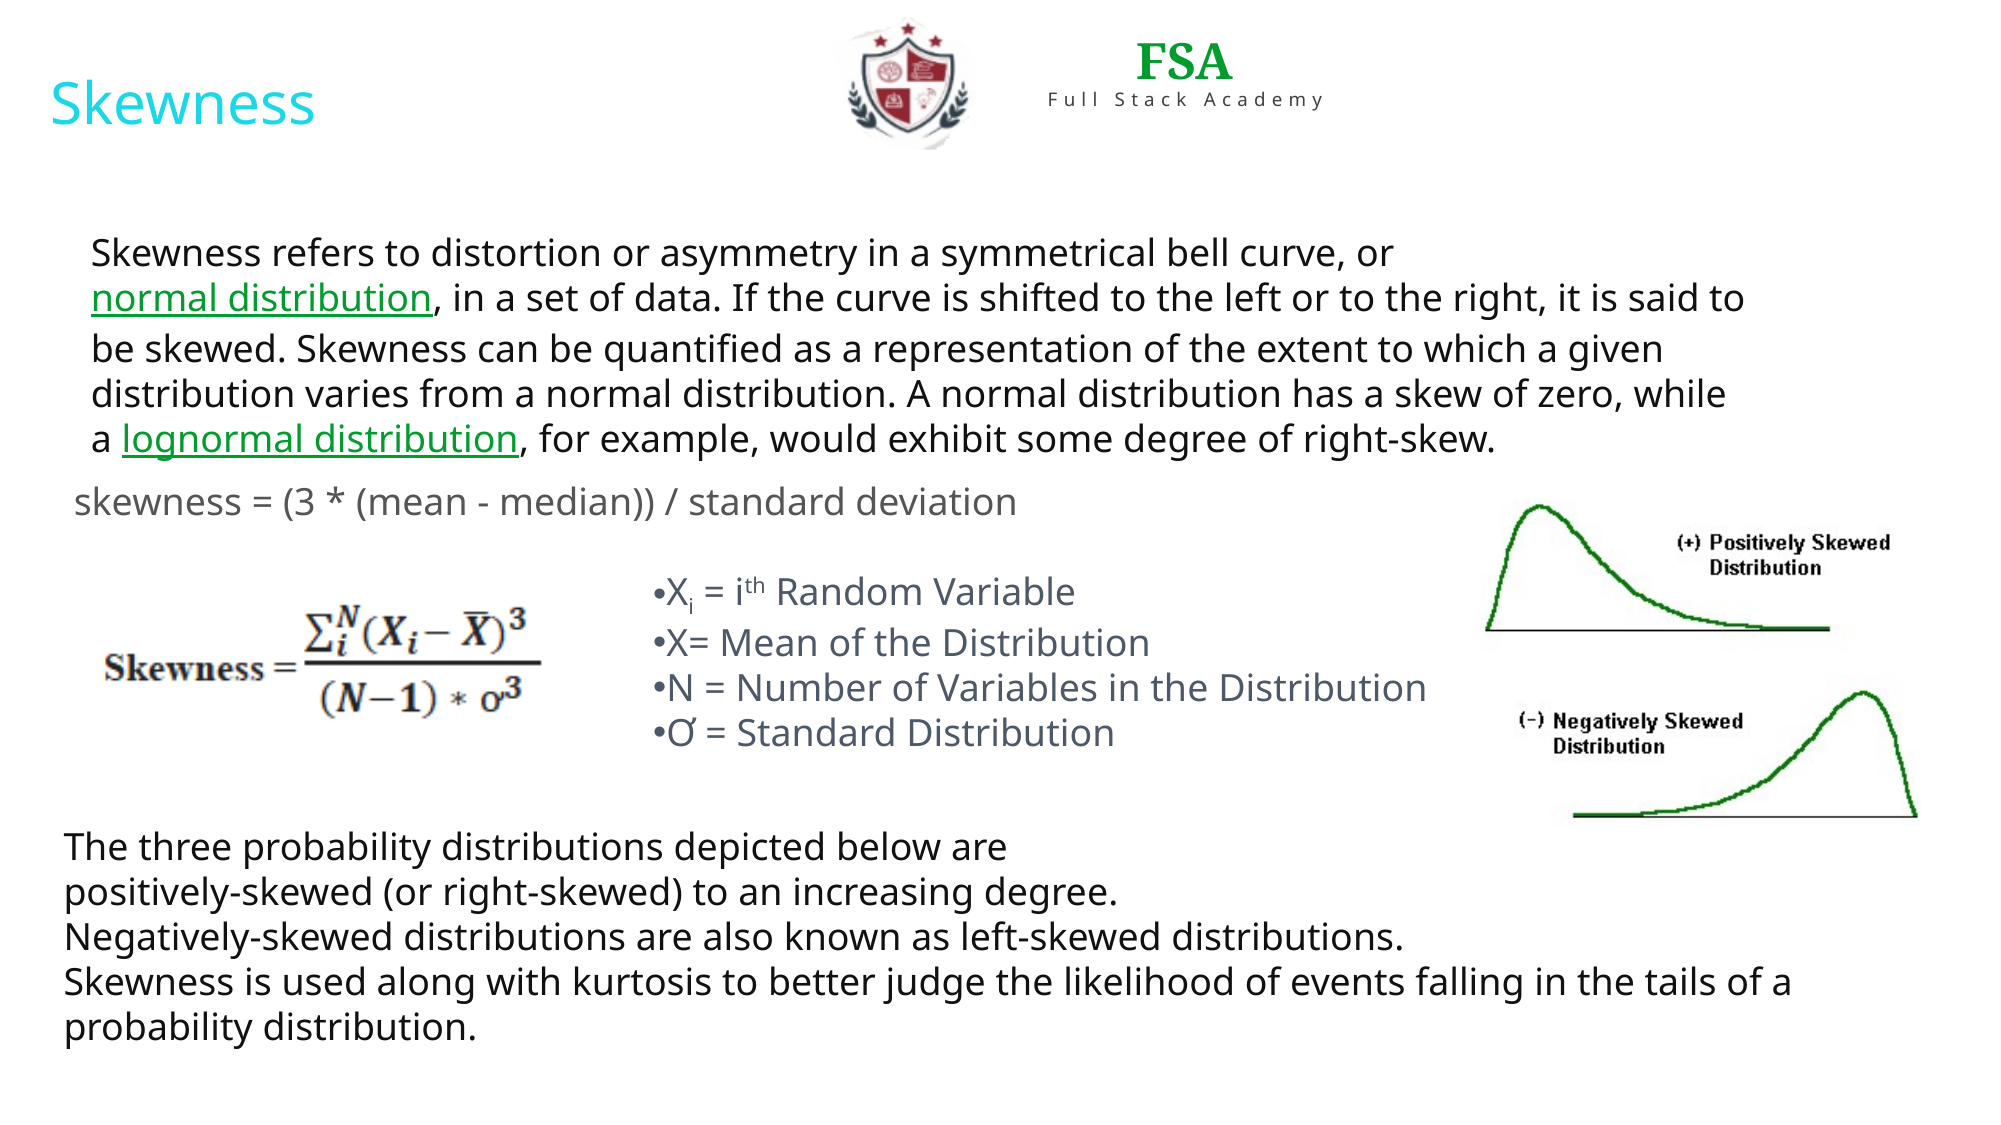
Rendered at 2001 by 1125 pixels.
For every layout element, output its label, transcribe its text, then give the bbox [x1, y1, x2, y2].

picture [82, 587, 555, 730]
picture [827, 16, 979, 153]
text_box Skewness refers to distortion or asymmetry in a symmetrical bell curve, or normal distribution, in a set of data. If the curve is shifted to the left or to the right, it is said to be skewed. Skewness can be quantified as a representation of the extent to which a given distribution varies from a normal distribution. A normal distribution has a skew of zero, while a lognormal distribution, for example, would exhibit some degree of right-skew. [76, 221, 1762, 474]
picture [1481, 489, 1921, 829]
text_box The three probability distributions depicted below are positively-skewed (or right-skewed) to an increasing degree. Negatively-skewed distributions are also known as left-skewed distributions. Skewness is used along with kurtosis to better judge the likelihood of events falling in the tails of a probability distribution. [48, 815, 1828, 1056]
text_box Skewness [35, 58, 332, 144]
text_box skewness = (3 * (mean - median)) / standard deviation [58, 470, 1034, 530]
text_box FSA Full Stack Academy [979, 51, 1415, 118]
text_box Xi = ith Random Variable X= Mean of the Distribution N = Number of Variables in the Distribution Ơ = Standard Distribution [638, 560, 1481, 762]
